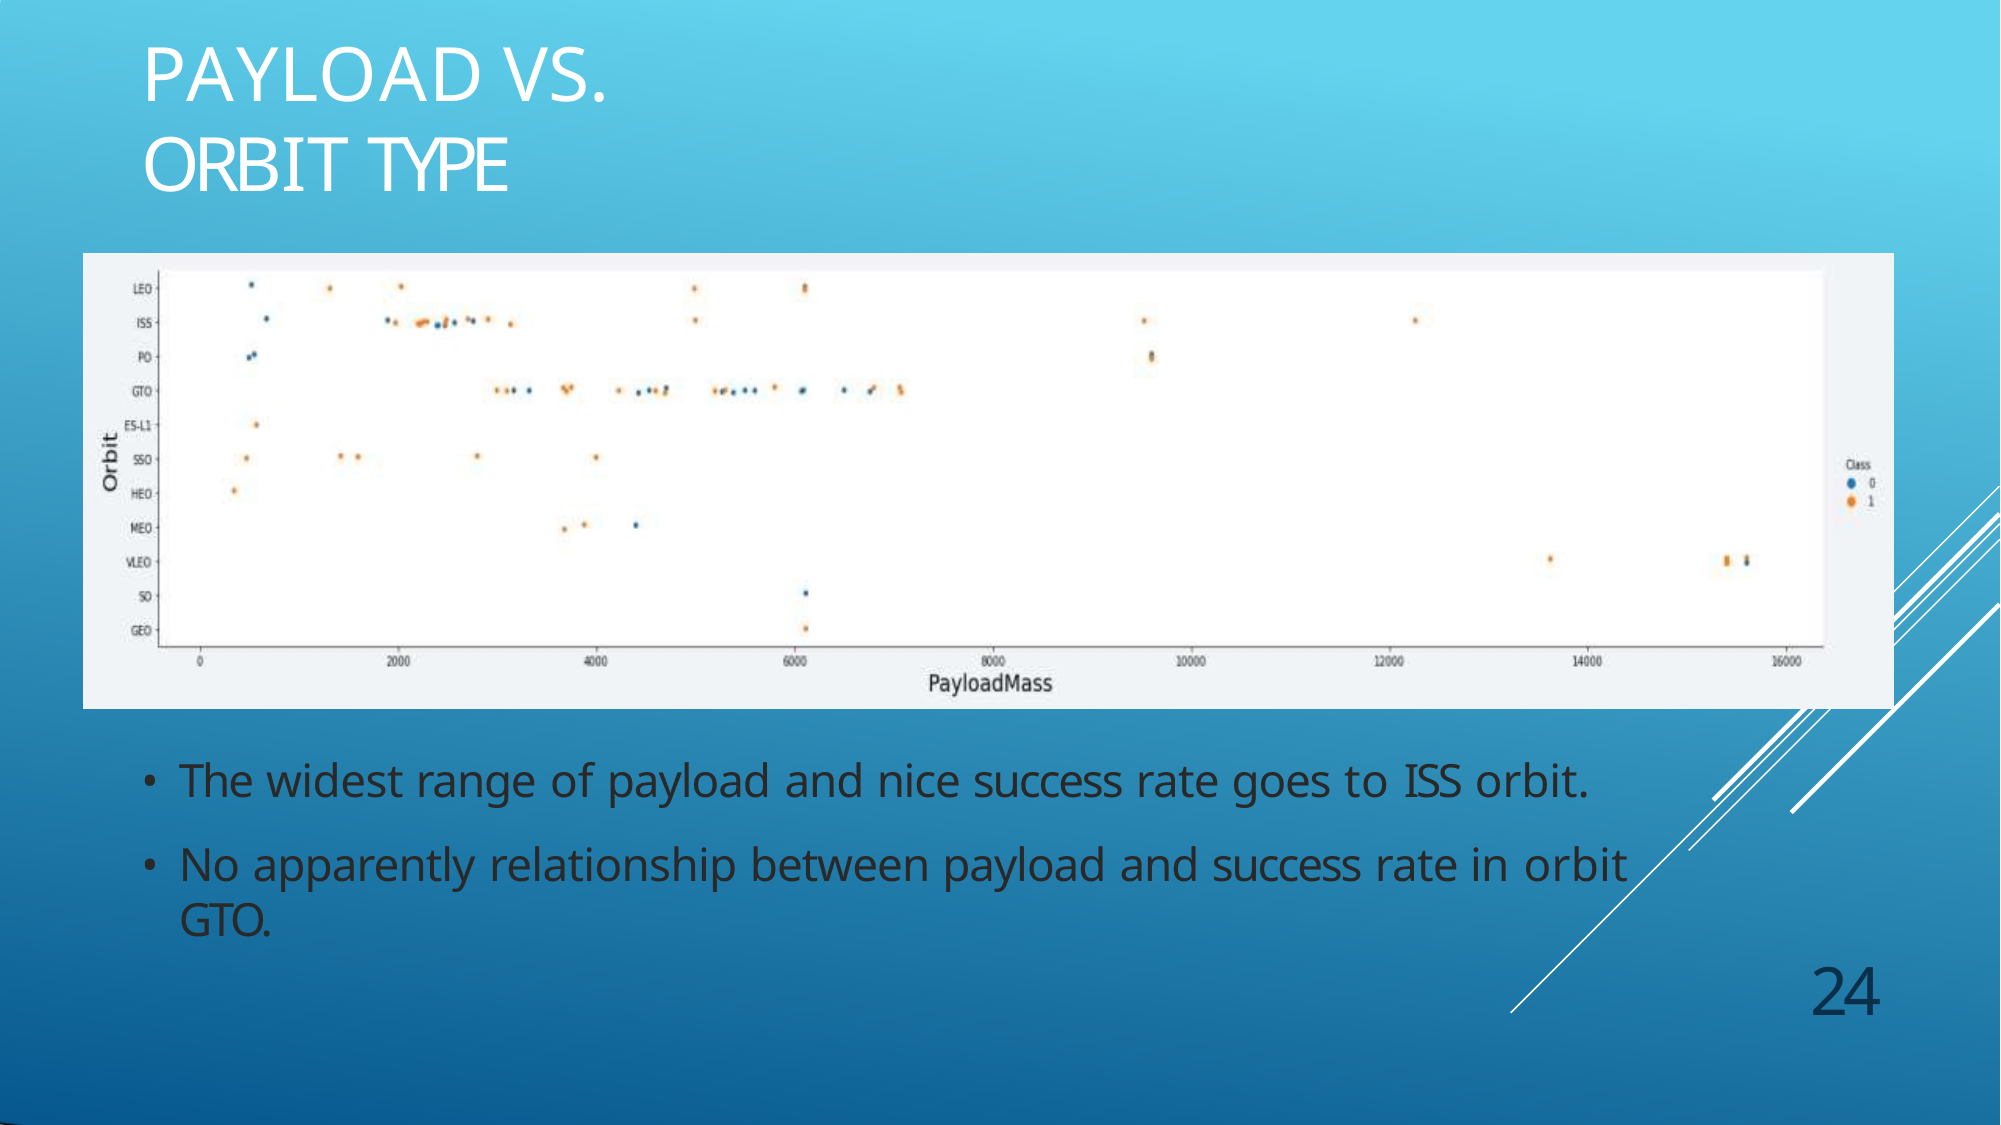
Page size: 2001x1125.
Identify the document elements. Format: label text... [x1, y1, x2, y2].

picture [0, 0, 2000, 1125]
title PAYLOAD VS. ORBIT TYPE [139, 24, 827, 215]
slide_number 24 [1804, 946, 1894, 1125]
text_box The widest range of payload and nice success rate goes to ISS orbit. No apparently relationship between payload and success rate in orbit GTO. [139, 721, 1648, 946]
